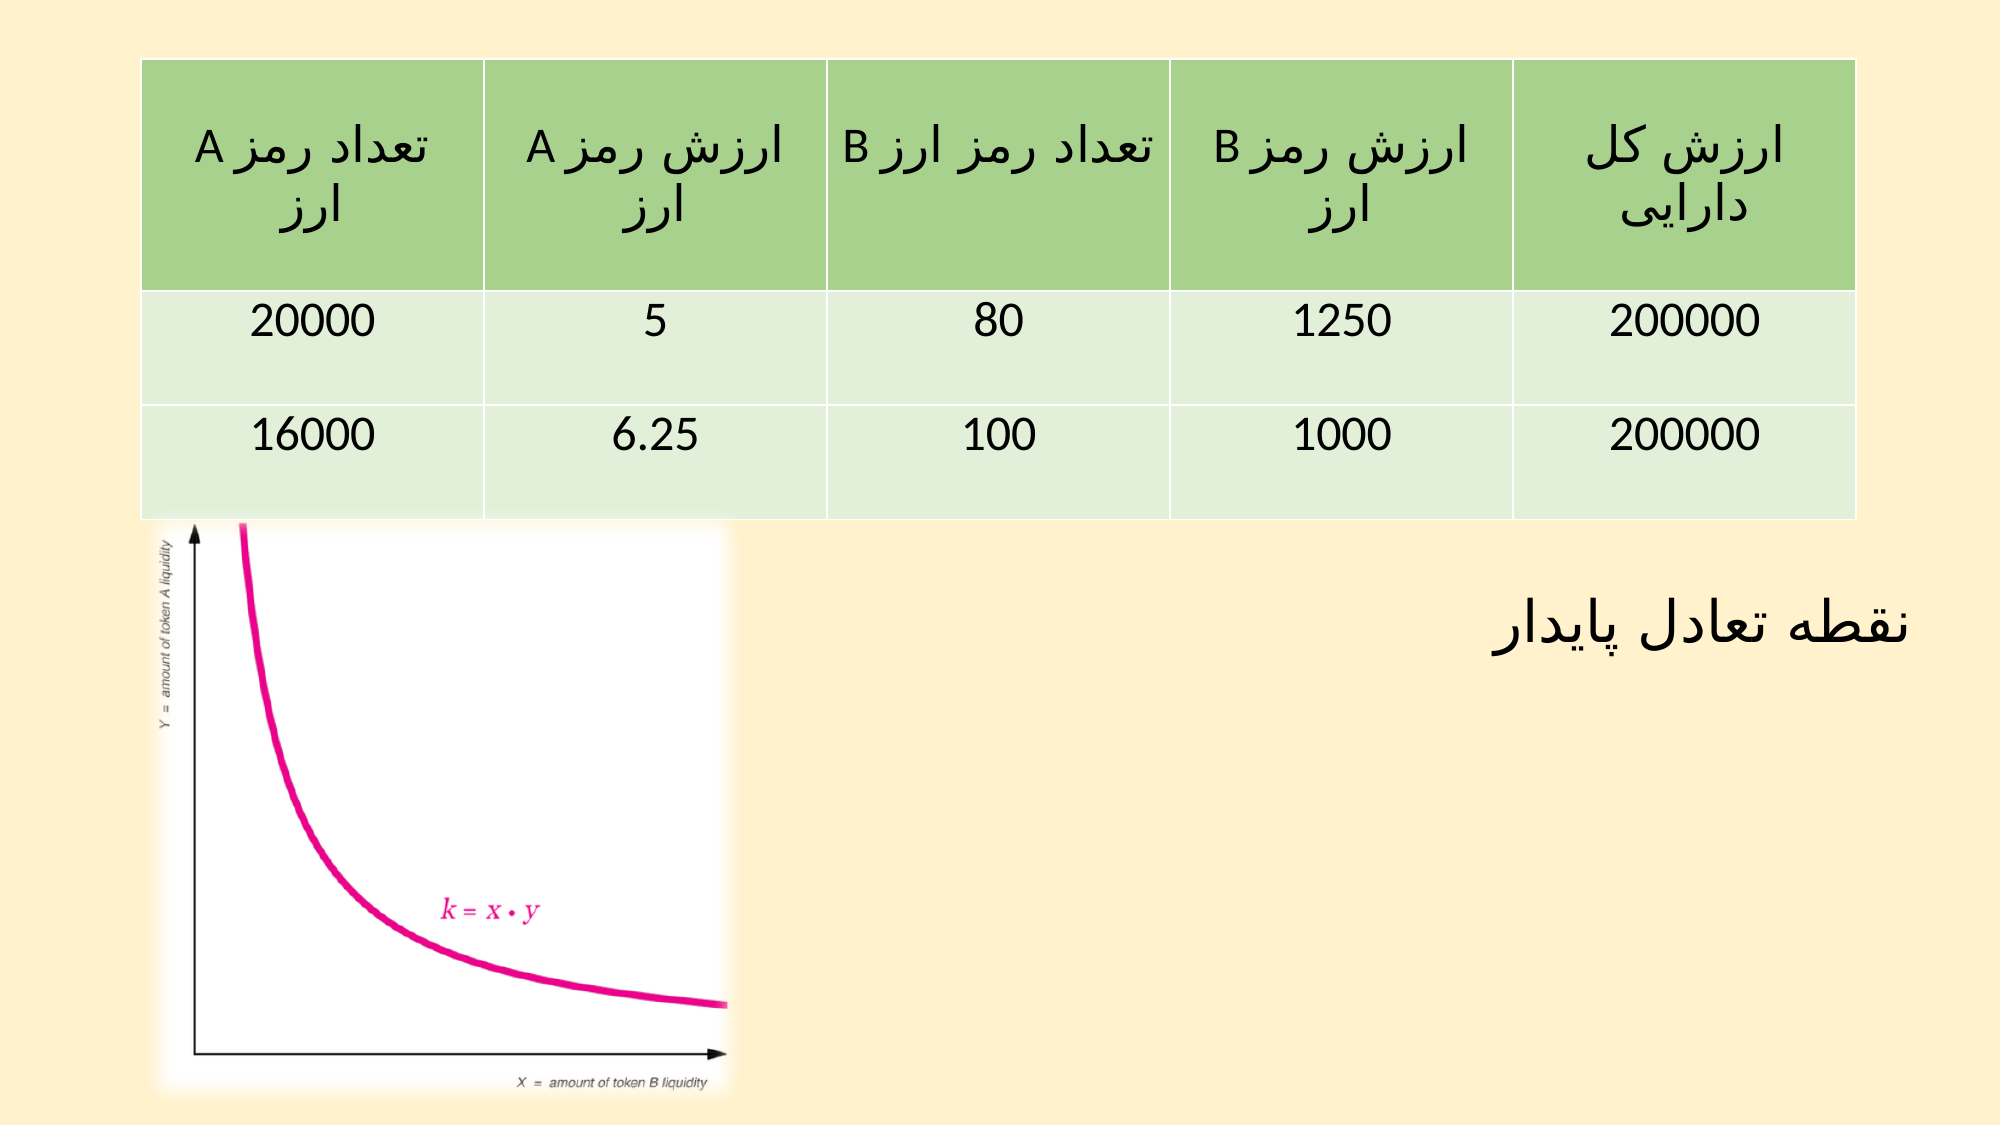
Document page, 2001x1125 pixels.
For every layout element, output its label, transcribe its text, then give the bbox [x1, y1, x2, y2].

table_cell 100 [828, 406, 1169, 519]
table_header B ارزش رمز ارز [1171, 60, 1512, 290]
table_cell 6.25 [485, 406, 826, 519]
table_header ارزش کل دارایی [1514, 60, 1855, 290]
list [140, 504, 746, 1109]
text_box نقطه تعادل پایدار [1479, 577, 1927, 662]
table_cell 5 [485, 292, 826, 404]
table_header A تعداد رمز ارز [142, 60, 483, 290]
table_cell 1000 [1171, 406, 1512, 519]
table_cell 20000 [142, 292, 483, 404]
table_cell 200000 [1514, 292, 1855, 404]
table_header A ارزش رمز ارز [485, 60, 826, 290]
table_cell 80 [828, 292, 1169, 404]
table_cell 1250 [1171, 292, 1512, 404]
table_header B تعداد رمز ارز [828, 60, 1169, 290]
table_cell 16000 [142, 406, 483, 504]
table_cell 200000 [1514, 406, 1855, 519]
